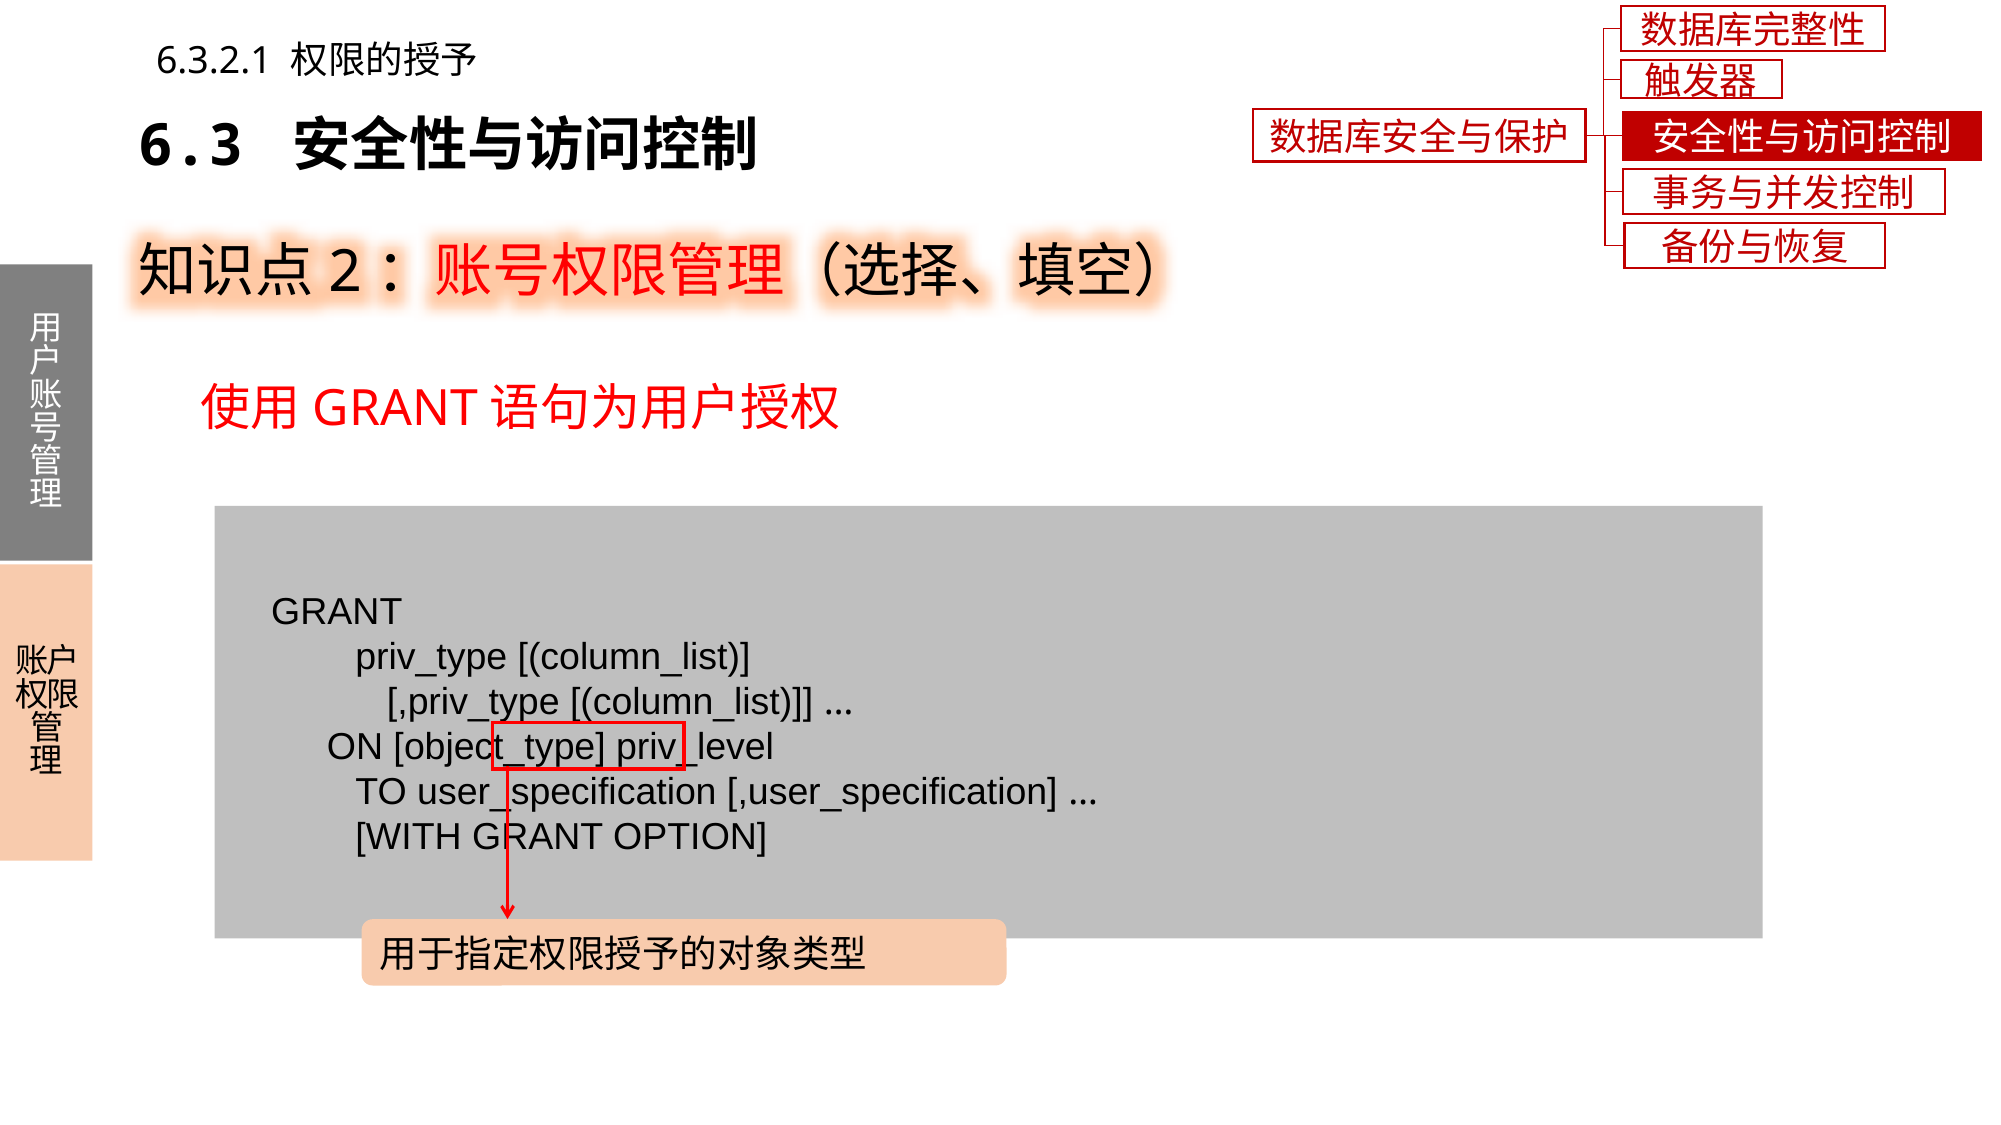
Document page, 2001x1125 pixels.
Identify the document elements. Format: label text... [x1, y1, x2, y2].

text_box GRANT priv_type [(column_list)] [,priv_type [(column_list)]] … ON [object_type] priv_level TO user_specification [,user_specification] … [WITH GRANT OPTION] [214, 505, 1764, 939]
text_box 用于指定权限授予的对象类型 [361, 919, 1007, 986]
text_box 知识点2：账号权限管理（选择、填空） [120, 172, 1945, 329]
text_box 6.3 安全性与访问控制 [120, 97, 1568, 152]
text_box 数据库安全与保护 [1252, 108, 1585, 163]
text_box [1585, 135, 1625, 246]
text_box 安全性与访问控制 [1622, 111, 1982, 161]
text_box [1585, 79, 1621, 135]
text_box [118, 170, 1949, 335]
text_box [1585, 28, 1621, 79]
text_box [491, 722, 685, 770]
text_box 6.3.2.1 权限的授予 [141, 28, 493, 89]
text_box 备份与恢复 [1623, 222, 1886, 269]
text_box 触发器 [1621, 59, 1783, 99]
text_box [0, 264, 93, 861]
text_box 事务与并发控制 [1625, 168, 1946, 215]
text_box 使用GRANT语句为用户授权 [186, 350, 1827, 443]
text_box 数据库完整性 [1620, 5, 1886, 52]
text_box 安全性与访问控制 [114, 166, 1954, 339]
